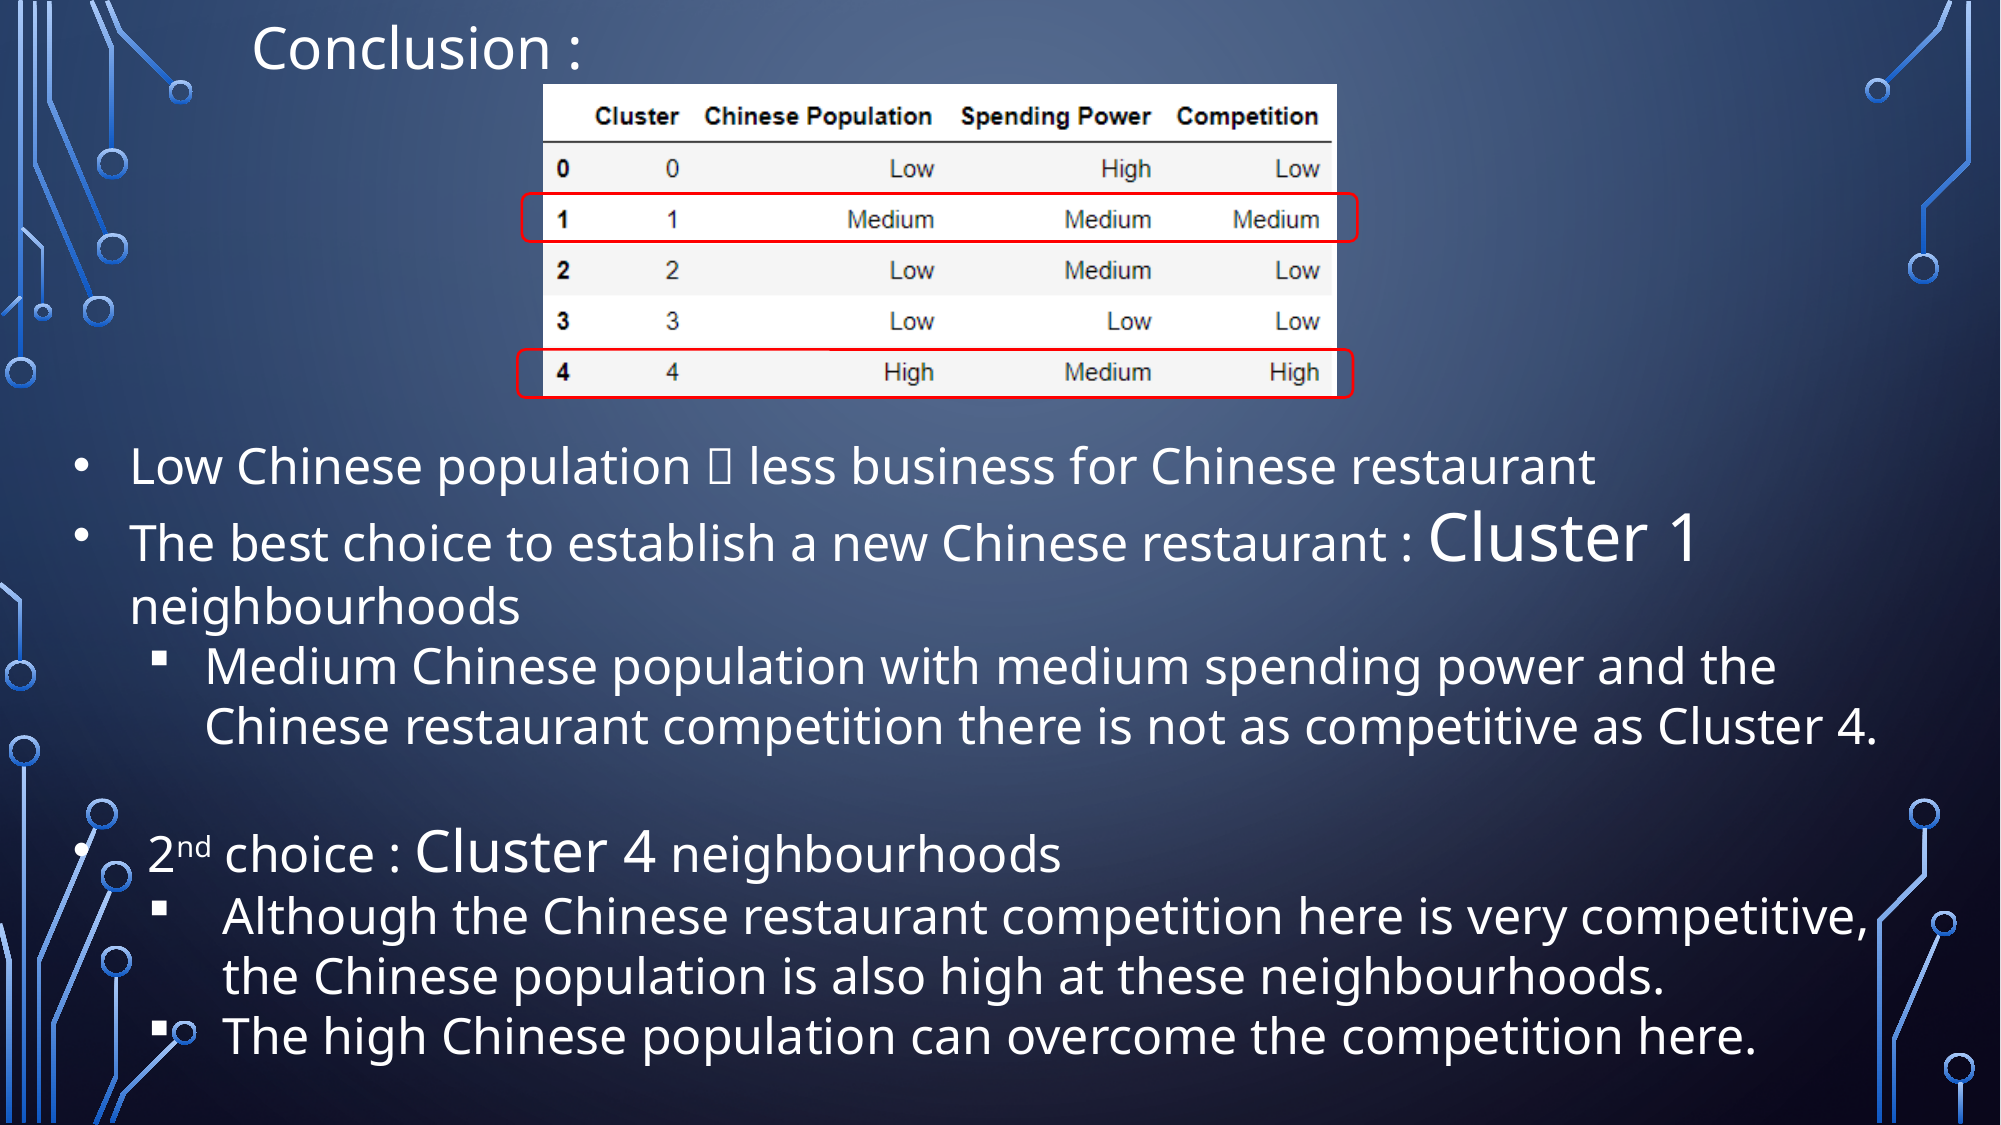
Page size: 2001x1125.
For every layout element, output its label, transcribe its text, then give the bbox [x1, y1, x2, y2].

text_box Low Chinese population  less business for Chinese restaurant The best choice to establish a new Chinese restaurant : Cluster 1 neighbourhoods Medium Chinese population with medium spending power and the Chinese restaurant competition there is not as competitive as Cluster 4. 2nd choice : Cluster 4 neighbourhoods Although the Chinese restaurant competition here is very competitive, the Chinese population is also high at these neighbourhoods. The high Chinese population can overcome the competition here. [58, 427, 1938, 1072]
text_box [1337, 348, 1355, 399]
text_box [520, 192, 542, 243]
text_box Conclusion : [235, 0, 1558, 124]
text_box [516, 348, 542, 399]
picture [542, 84, 1337, 399]
text_box [1337, 192, 1359, 243]
